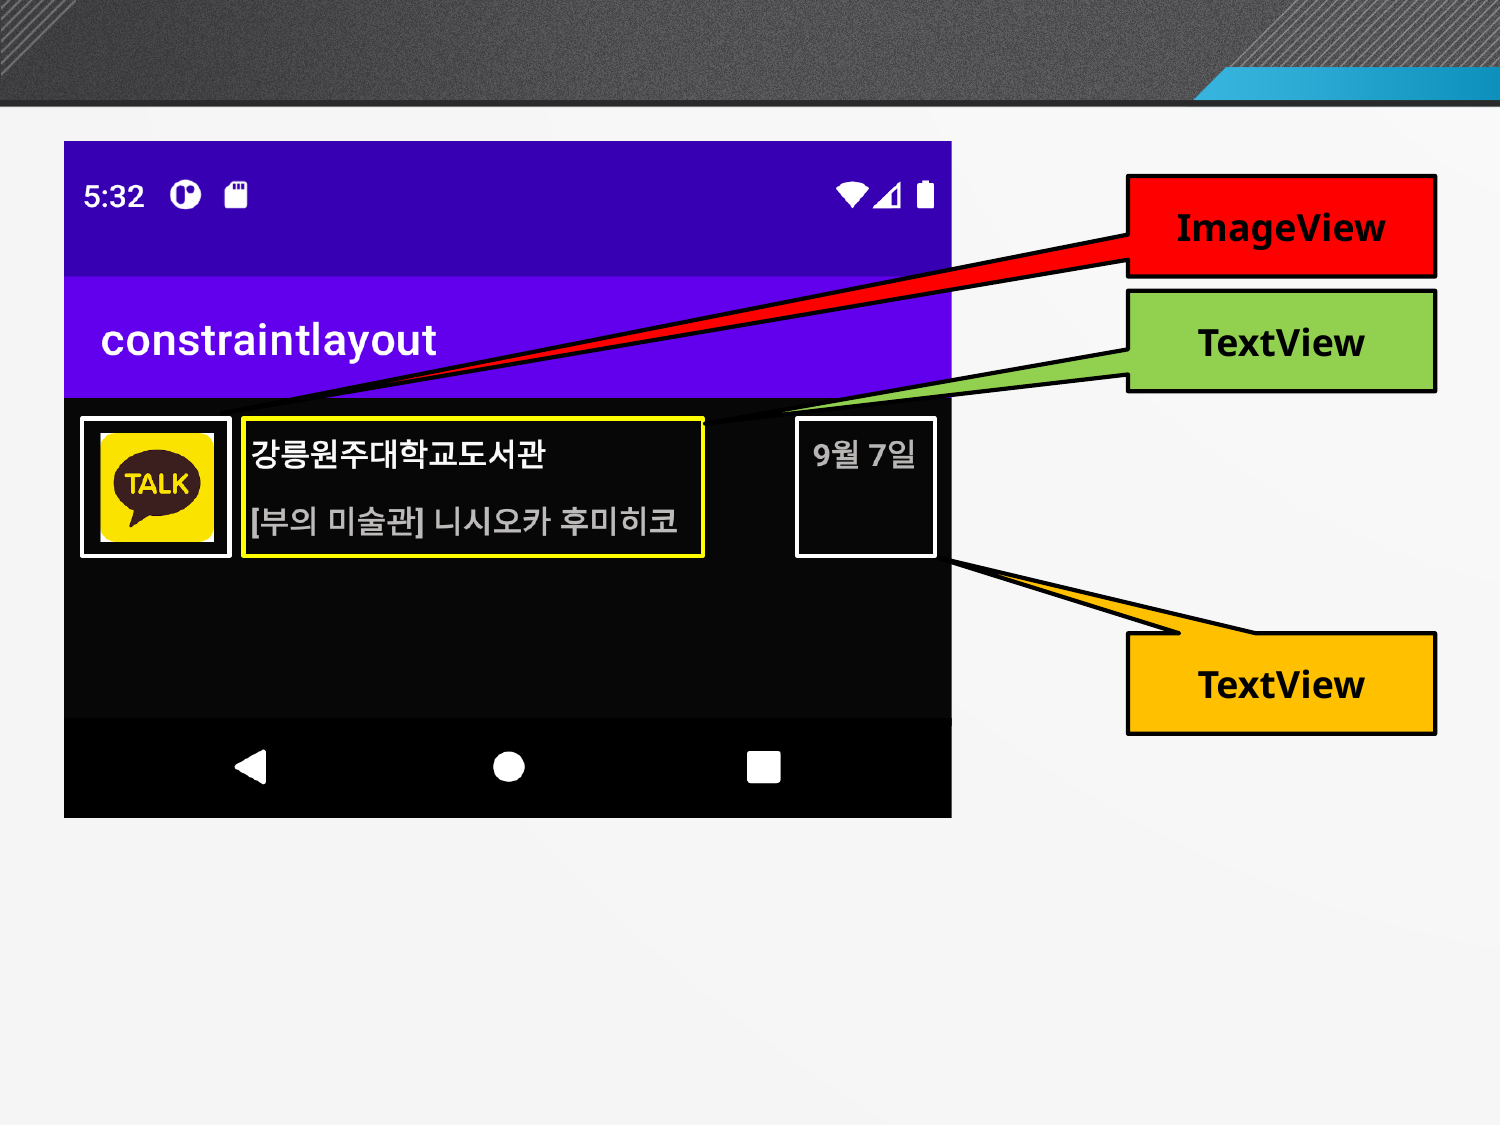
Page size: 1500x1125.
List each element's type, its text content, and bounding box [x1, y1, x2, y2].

text_box TextView [955, 288, 1438, 397]
picture [0, 0, 1500, 1125]
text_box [63, 141, 952, 818]
text_box TextView [955, 559, 1438, 736]
text_box ImageView [955, 173, 1438, 292]
text_box 카카오톡 채팅방 목록 화면 완성본 [95, 5, 1062, 101]
